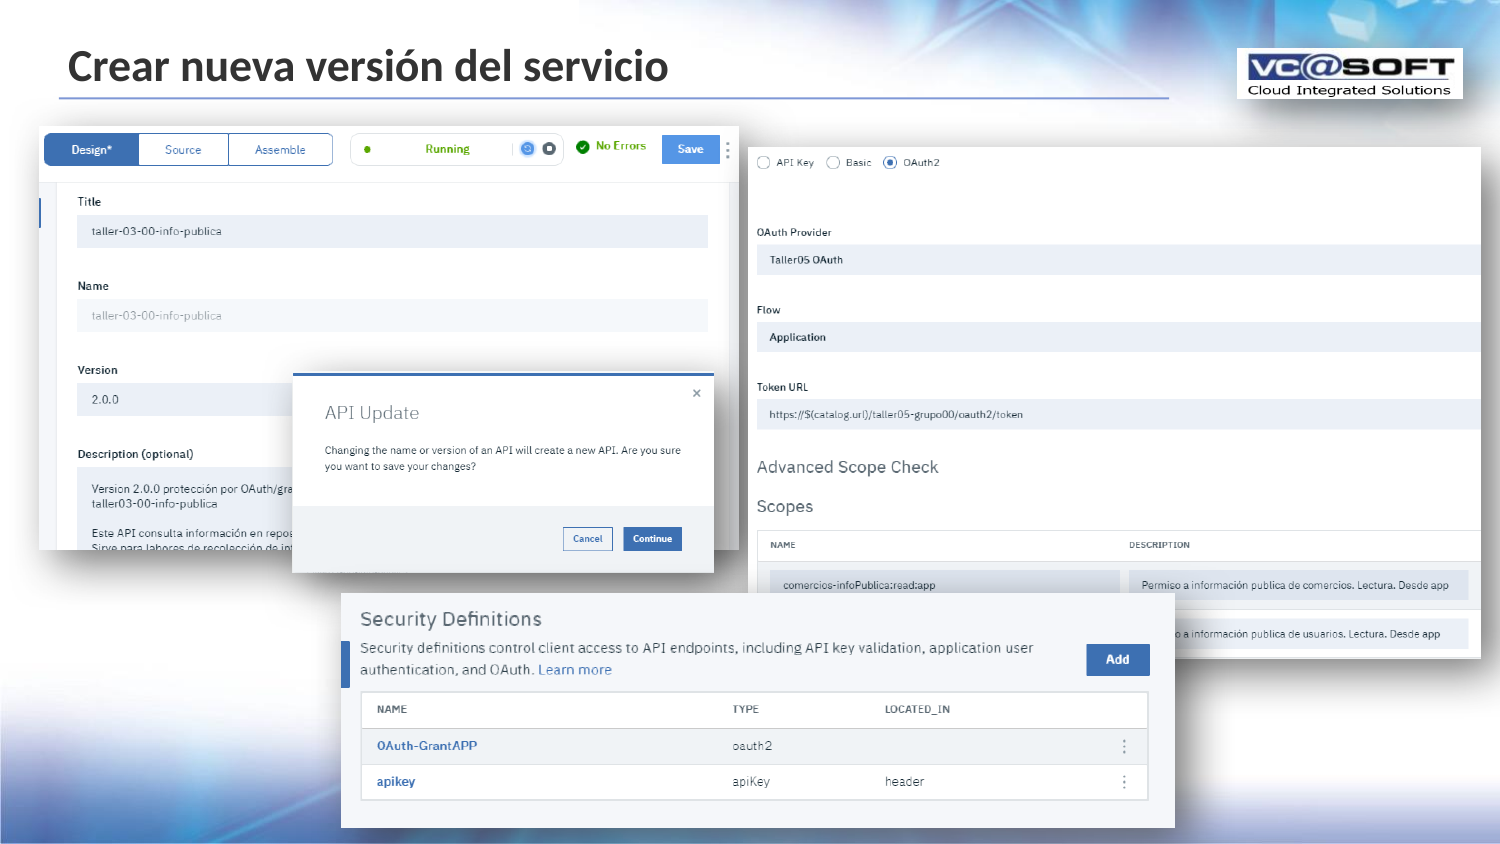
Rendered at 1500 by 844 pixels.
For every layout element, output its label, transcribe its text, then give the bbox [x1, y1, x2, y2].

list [292, 371, 714, 573]
title Crear nueva versión del servicio [52, 23, 1190, 104]
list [39, 126, 739, 550]
picture [0, 0, 1500, 844]
